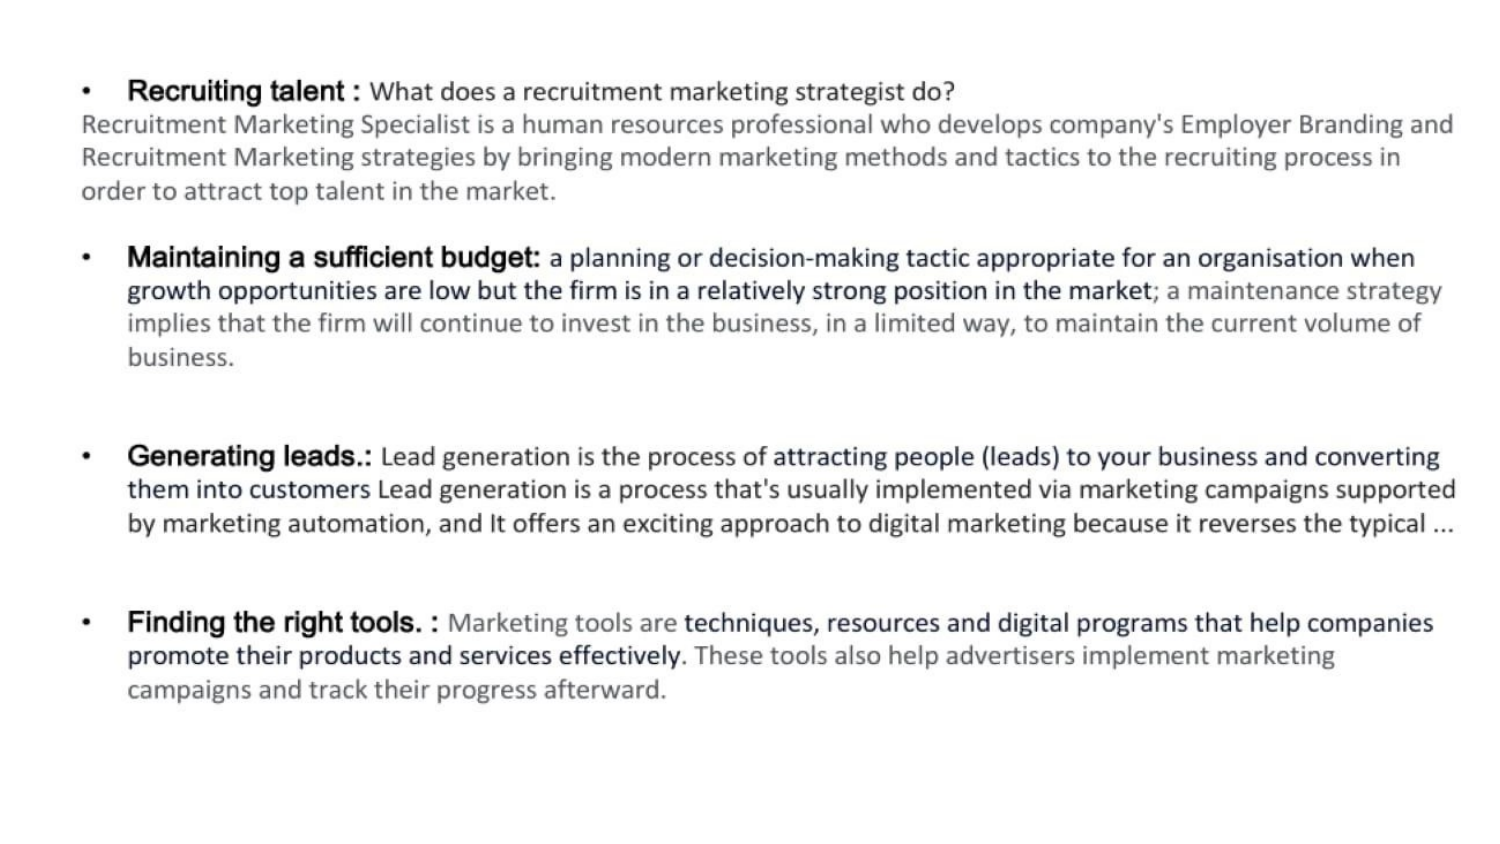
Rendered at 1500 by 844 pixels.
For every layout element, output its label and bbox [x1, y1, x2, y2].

picture [74, 71, 1461, 713]
